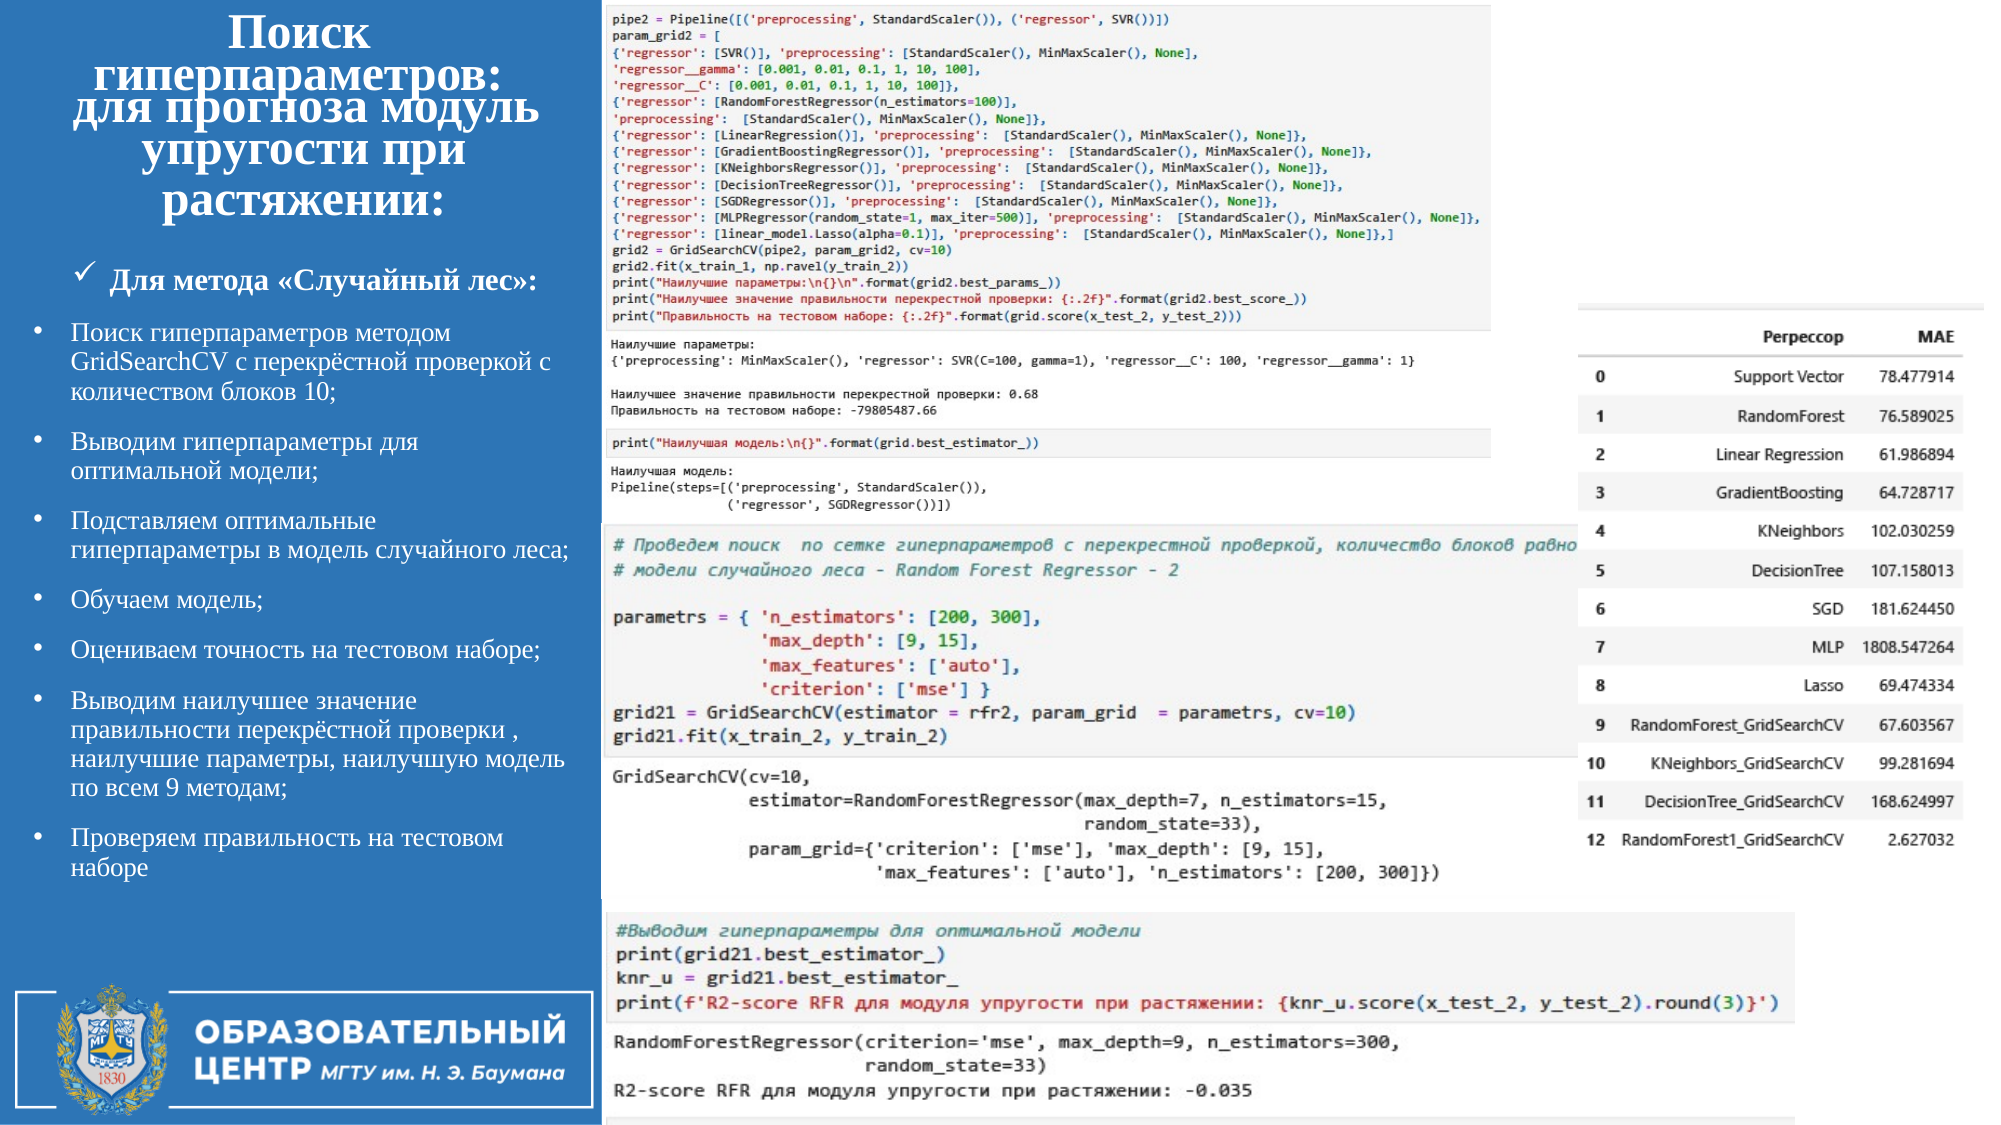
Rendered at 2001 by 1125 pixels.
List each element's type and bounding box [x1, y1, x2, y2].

text_box [0, 0, 603, 1125]
text_box [600, 4, 1984, 1125]
